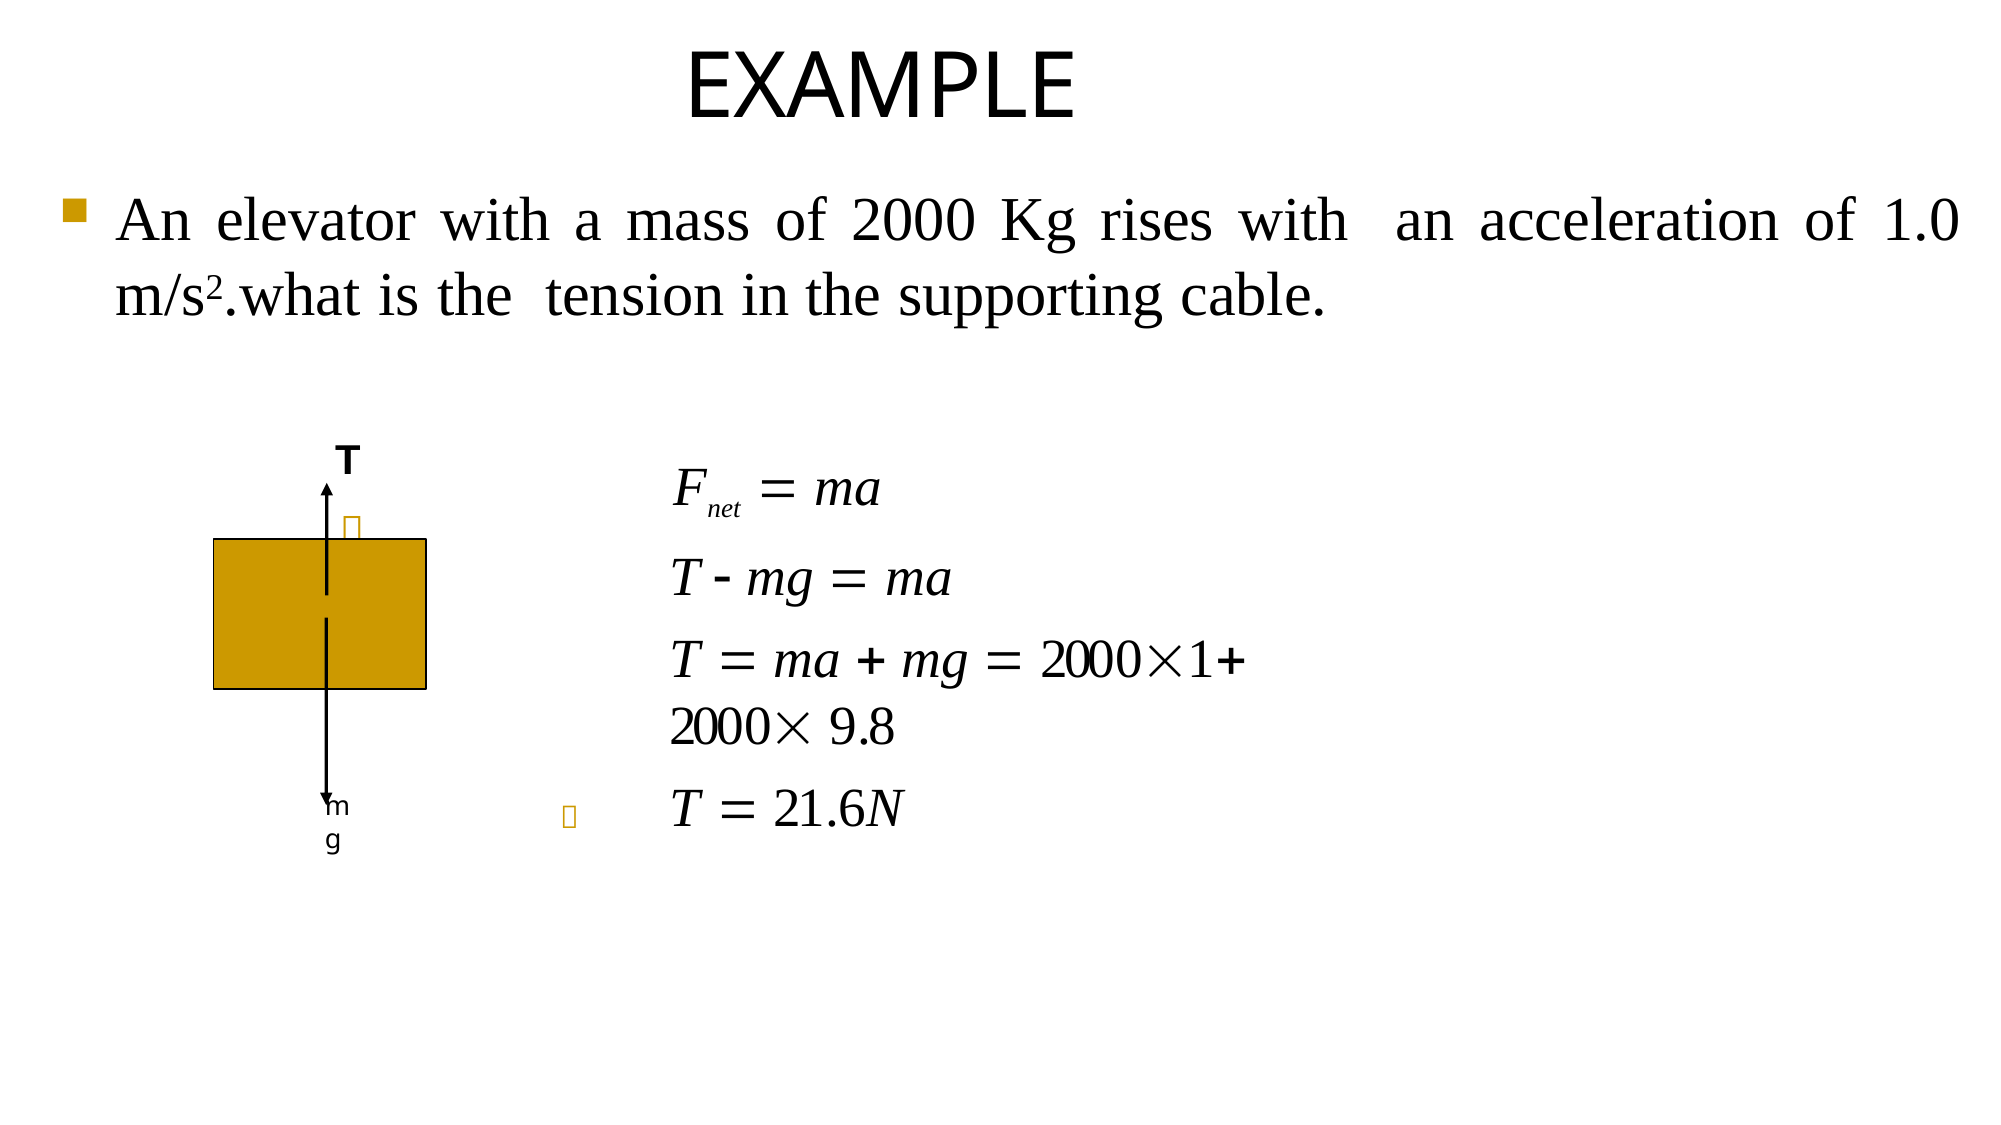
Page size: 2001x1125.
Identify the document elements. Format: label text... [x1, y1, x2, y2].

title EXAMPLE [681, 0, 1422, 176]
text_box An elevator with a mass of 2000 Kg rises with an acceleration of 1.0 m/s2.what is the tension in the supporting cable. [53, 176, 1966, 329]
text_box  [557, 795, 577, 836]
text_box T [333, 430, 363, 482]
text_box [212, 482, 428, 806]
text_box mg [323, 806, 366, 854]
text_box Fnet  ma T  mg  ma T  ma  mg  20001 2000 9.8 T  21.6N [663, 430, 1337, 838]
